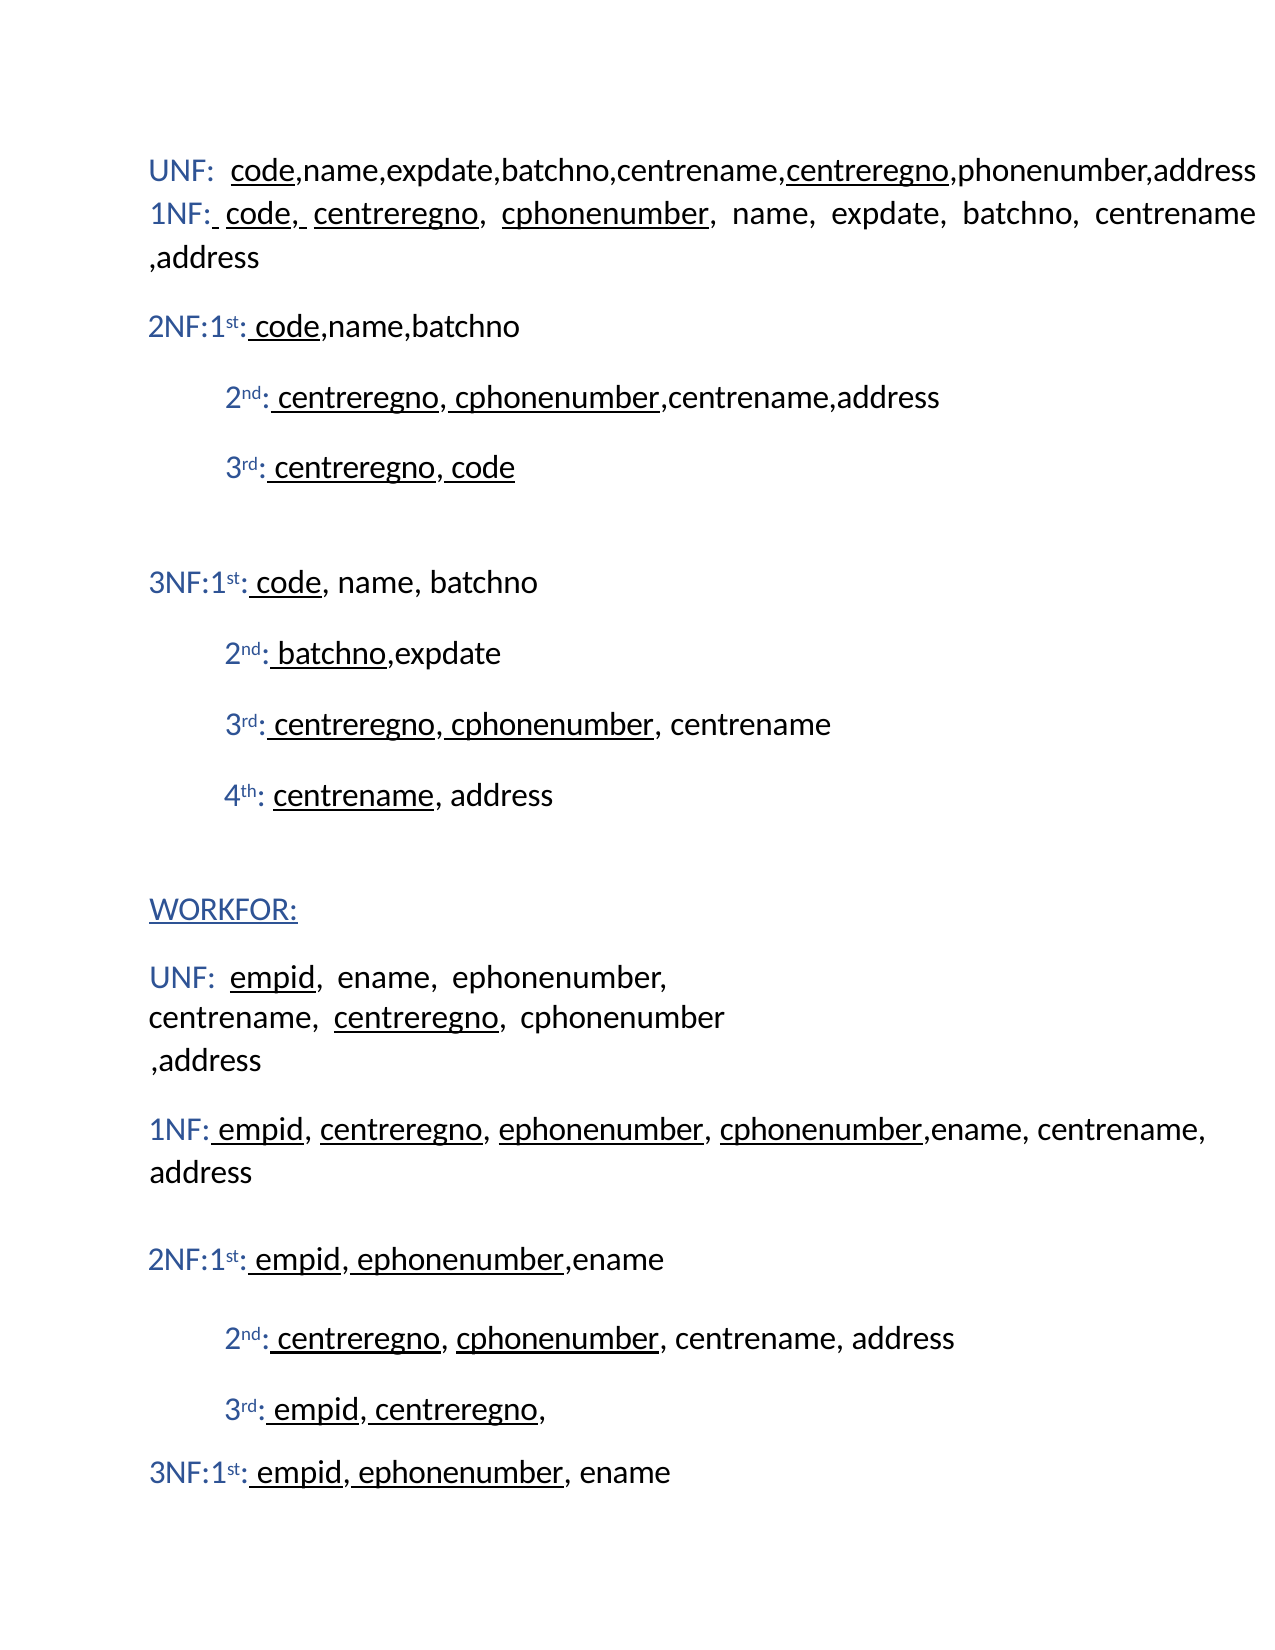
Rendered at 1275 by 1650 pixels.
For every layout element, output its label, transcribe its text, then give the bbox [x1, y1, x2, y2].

text_box UNF: code,name,expdate,batchno,centrename,centreregno,phonenumber,address 1NF: code, centreregno, cphonenumber, name, expdate, batchno, centrename ,address 2NF:1st: code,name,batchno 2nd: centreregno, cphonenumber,centrename,address 3rd: centreregno, code 3NF:1st: code, name, batchno 2nd: batchno,expdate 3rd: centreregno, cphonenumber, centrename 4th: centrename, address WORKFOR: UNF: empid, ename, ephonenumber, centrename, centreregno, cphonenumber ,address 1NF: empid, centreregno, ephonenumber, cphonenumber,ename, centrename, address 2NF:1st: empid, ephonenumber,ename 2nd: centreregno, cphonenumber, centrename, address 3rd: empid, centreregno, 3NF:1st: empid, ephonenumber, ename [113, 142, 1275, 1491]
